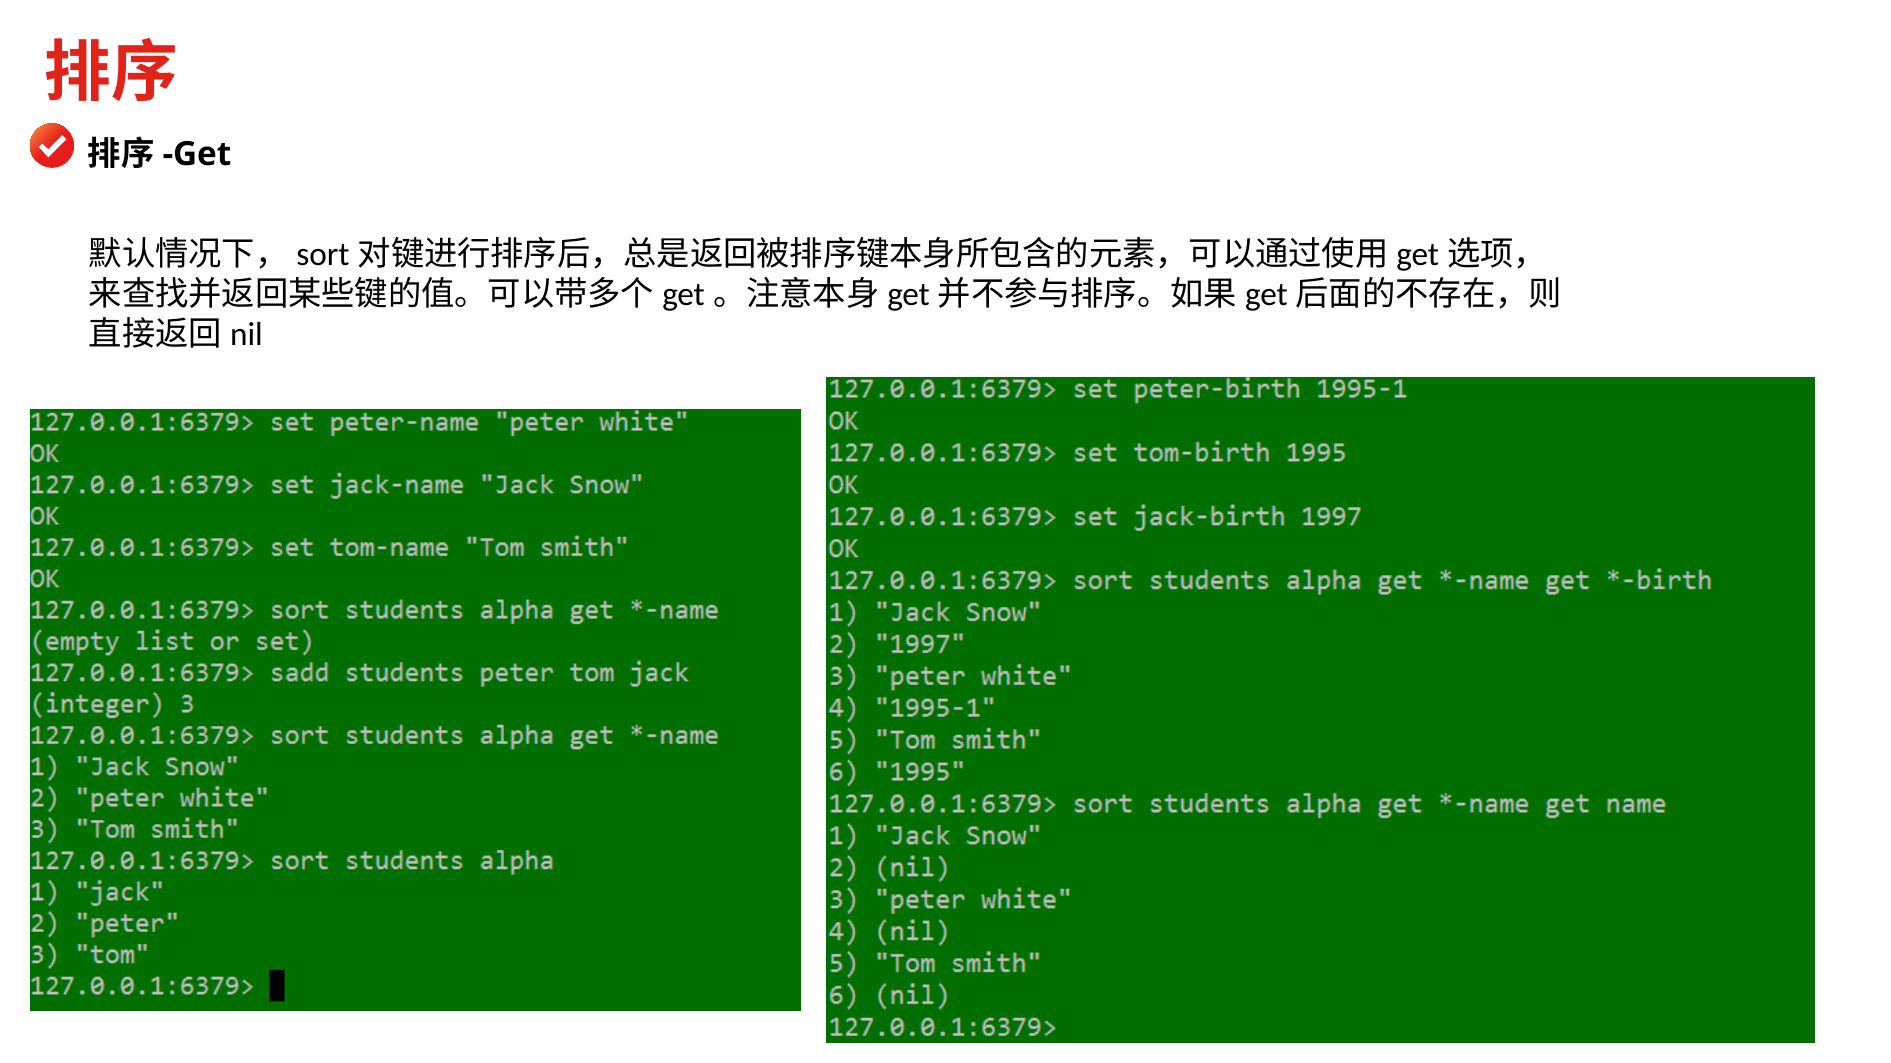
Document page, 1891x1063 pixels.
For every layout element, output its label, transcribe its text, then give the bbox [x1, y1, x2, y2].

list 排序 [30, 21, 444, 128]
text_box [30, 123, 57, 168]
text_box 排序-Get [57, 117, 262, 187]
picture [826, 377, 1816, 1043]
text_box 默认情况下，sort对键进行排序后，总是返回被排序键本身所包含的元素，可以通过使用get选项，来查找并返回某些键的值。可以带多个get。注意本身get并不参与排序。如果get后面的不存在，则直接返回nil [74, 224, 1595, 359]
picture [29, 408, 801, 1011]
